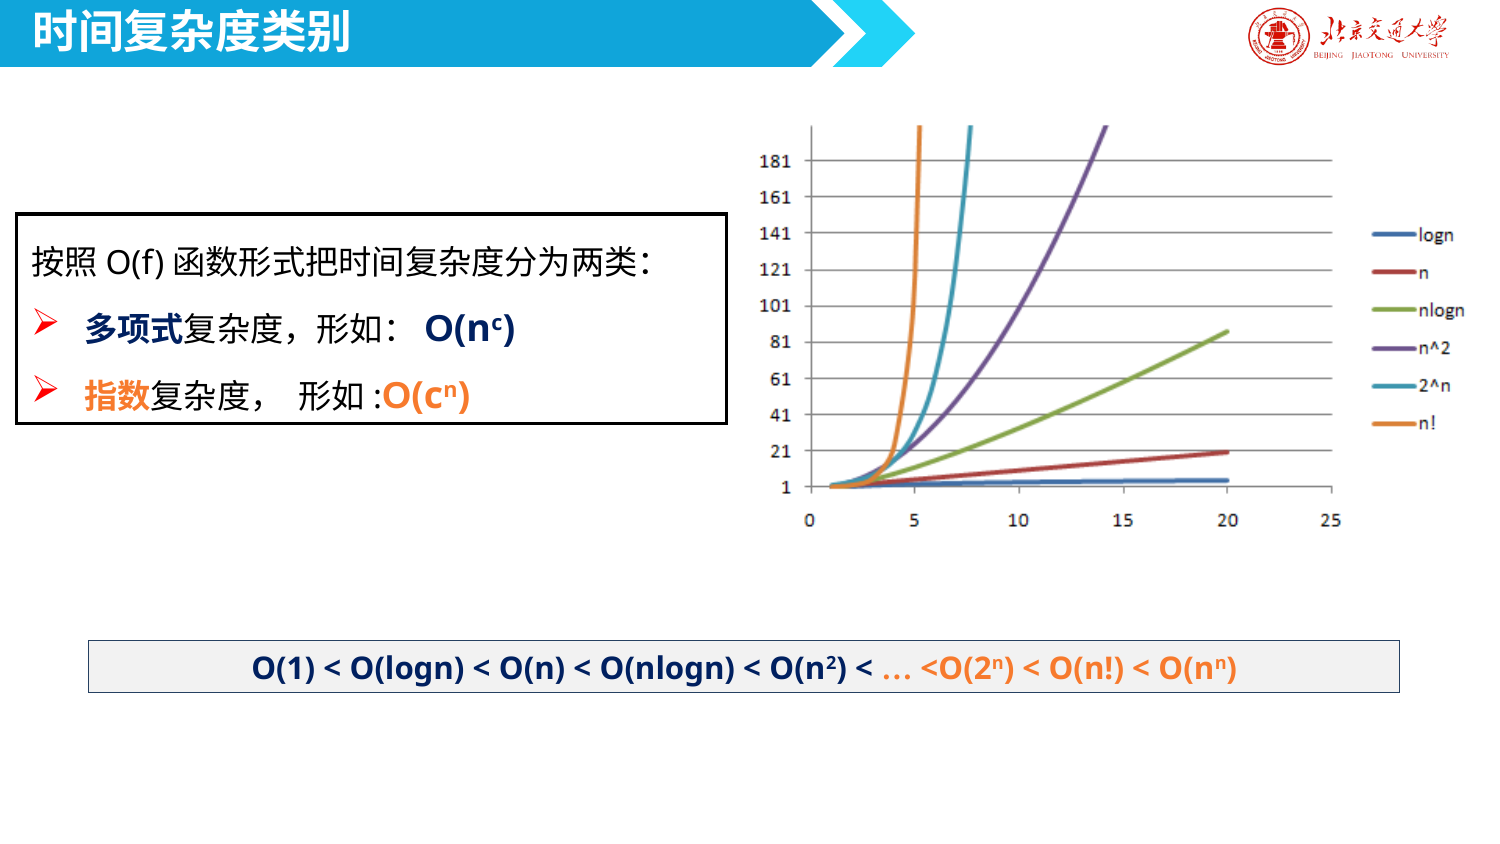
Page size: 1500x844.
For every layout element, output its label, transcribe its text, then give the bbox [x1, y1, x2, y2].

text_box 按照O(f)函数形式把时间复杂度分为两类： 多项式复杂度，形如：O(nc) 指数复杂度， 形如:O(cn) [16, 214, 727, 424]
title 时间复杂度类别 [17, 5, 372, 162]
picture [1246, 5, 1454, 66]
picture [749, 113, 1476, 544]
text_box O(1) < O(logn) < O(n) < O(nlogn) < O(n2) < … <O(2n) < O(n!) < O(nn) [88, 640, 1400, 693]
